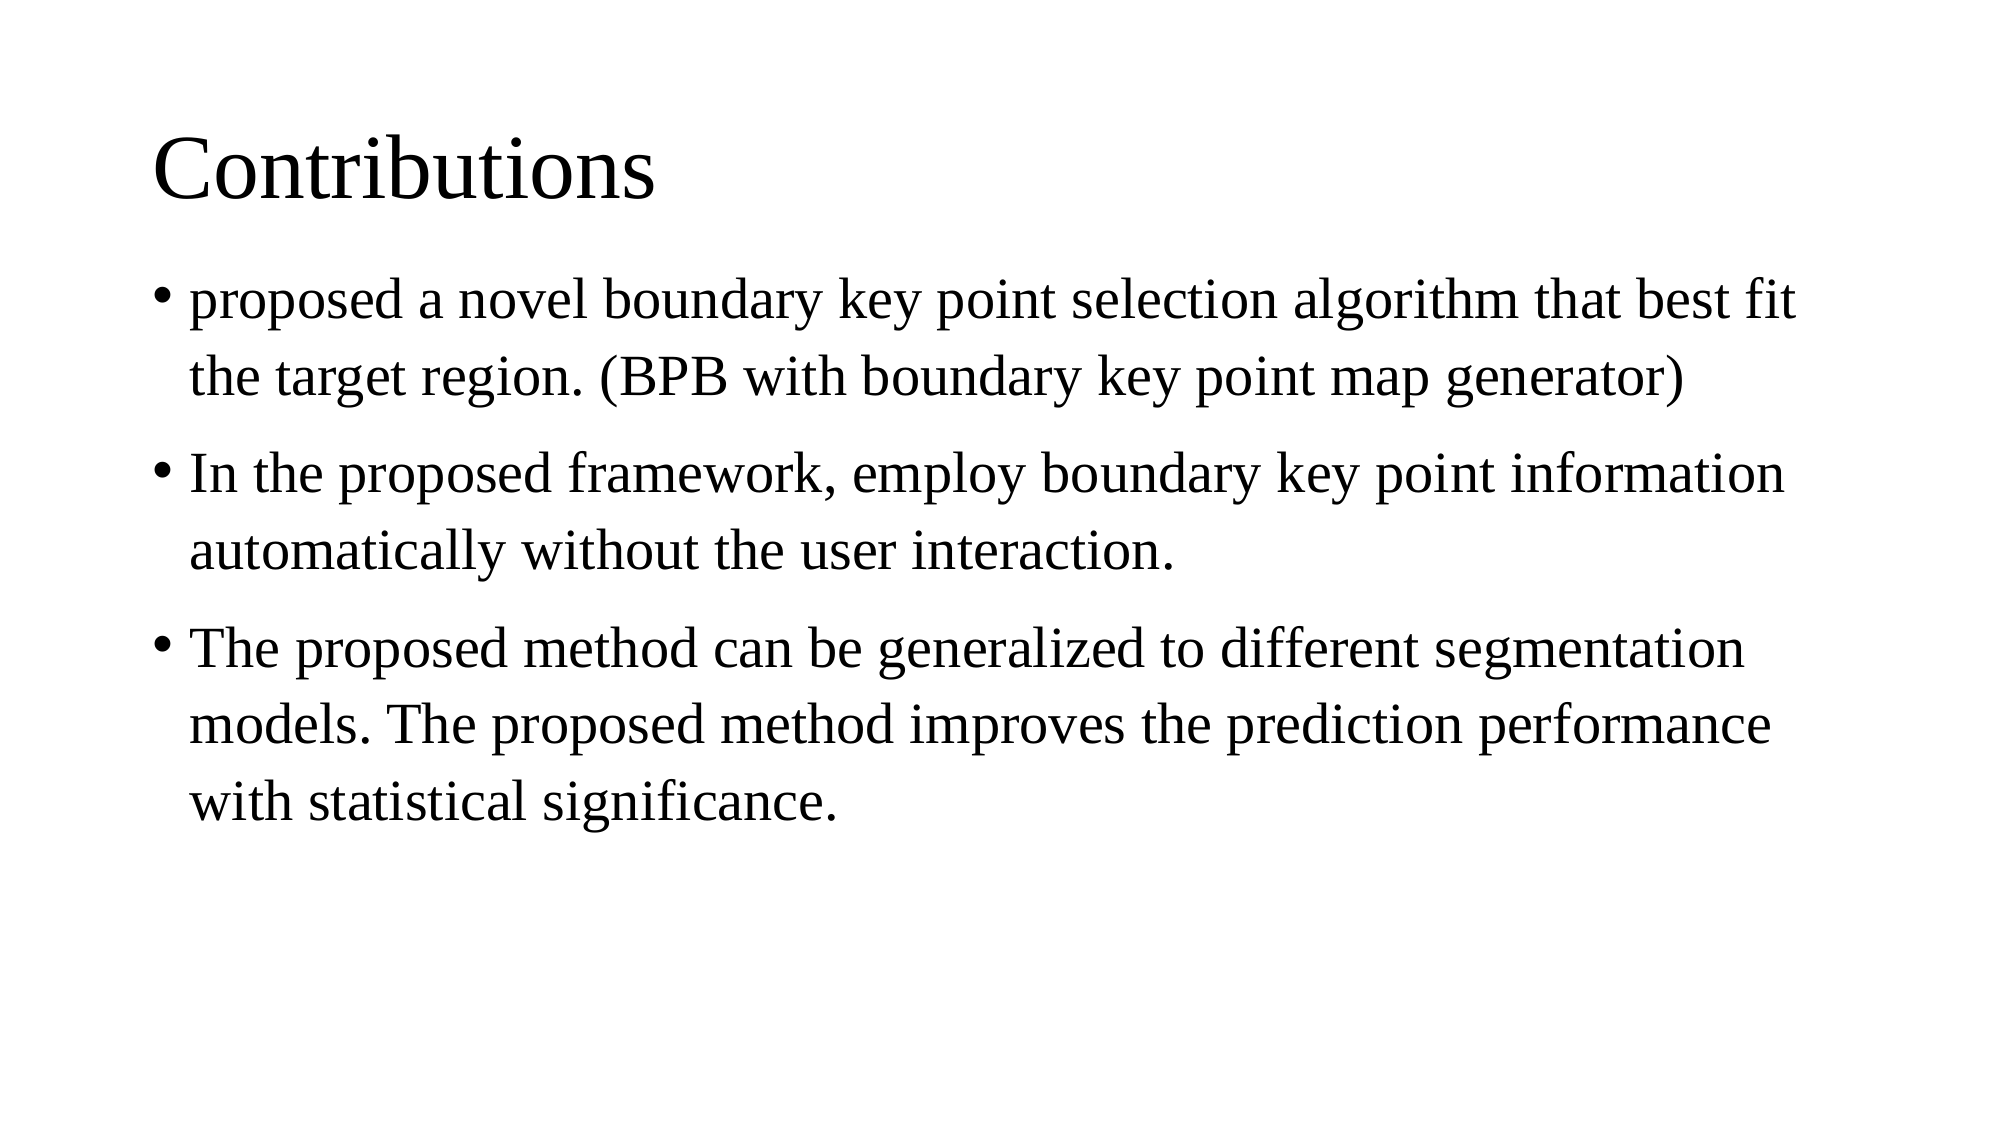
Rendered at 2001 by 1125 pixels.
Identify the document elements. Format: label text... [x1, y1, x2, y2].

title Contributions [137, 59, 1863, 245]
list proposed a novel boundary key point selection algorithm that best fit the target region. (BPB with boundary key point map generator) In the proposed framework, employ boundary key point information automatically without the user interaction. The proposed method can be generalized to different segmentation models. The proposed method improves the prediction performance with statistical significance. [137, 245, 1863, 1015]
